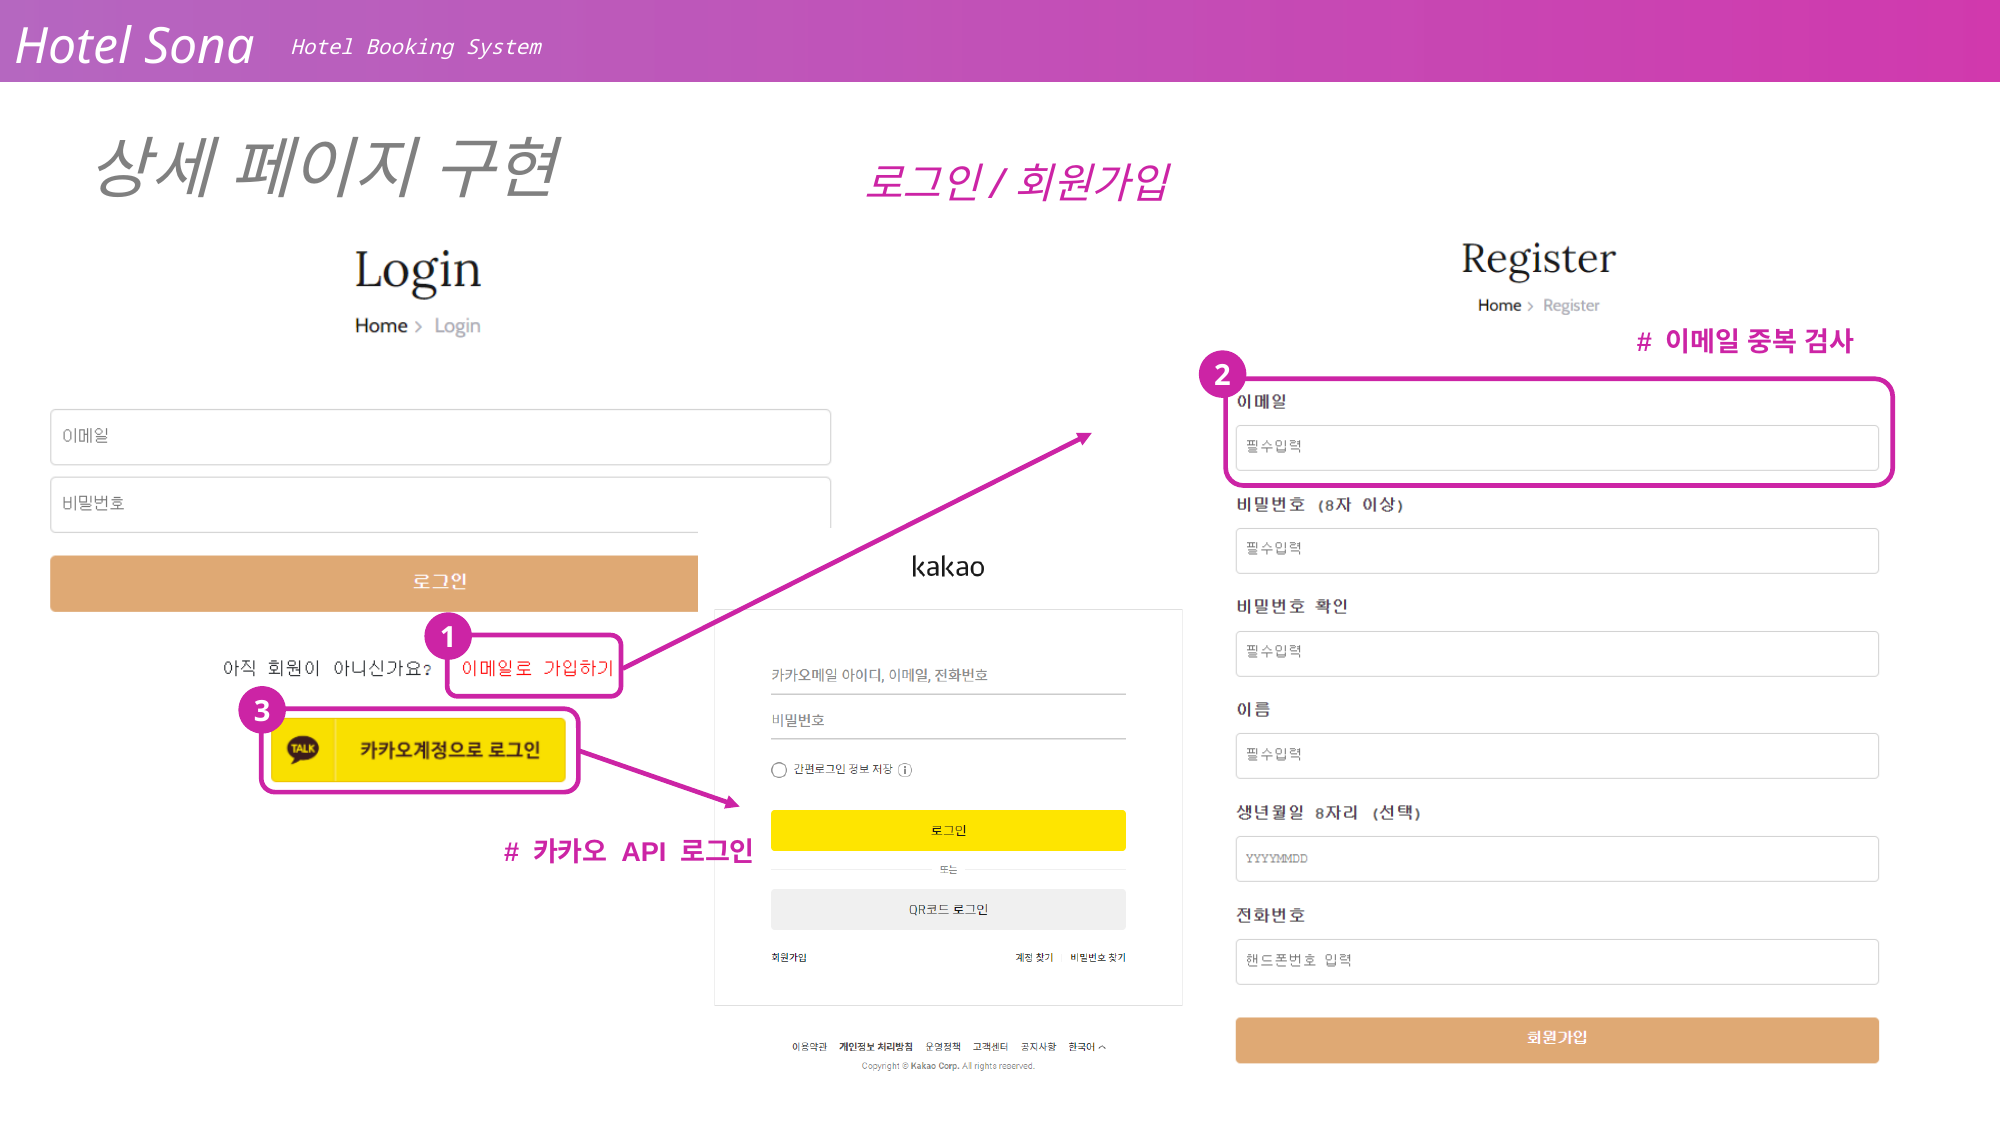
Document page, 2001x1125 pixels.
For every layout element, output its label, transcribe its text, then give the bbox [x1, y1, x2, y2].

picture [19, 214, 1920, 1096]
text_box # 카카오 API 로그인 [489, 826, 698, 875]
text_box 상세 페이지 구현 [74, 118, 573, 214]
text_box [622, 432, 1092, 669]
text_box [578, 750, 740, 807]
text_box 로그인/회원가입 [849, 149, 1184, 214]
